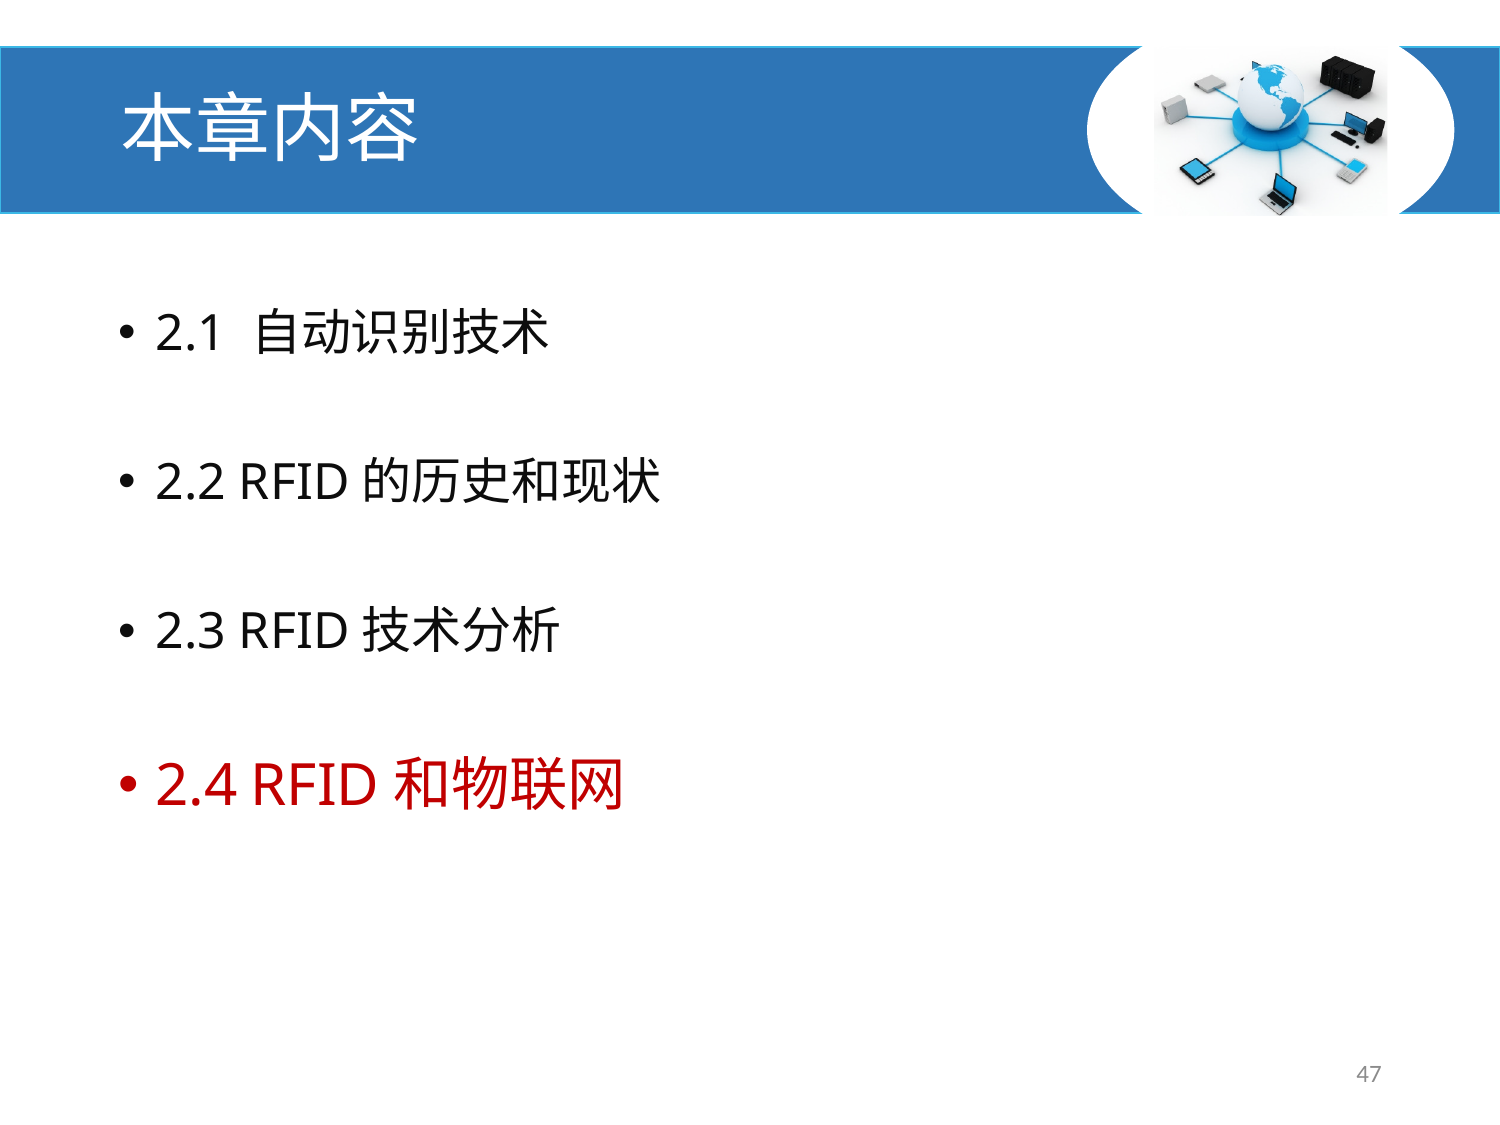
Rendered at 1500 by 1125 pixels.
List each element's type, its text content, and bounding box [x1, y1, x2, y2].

list 2.1 自动识别技术 2.2 RFID的历史和现状 2.3 RFID技术分析 2.4 RFID和物联网 [103, 299, 1397, 1014]
picture [1154, 46, 1388, 216]
title 本章内容 [105, 50, 1060, 214]
slide_number 47 [1059, 1042, 1397, 1103]
